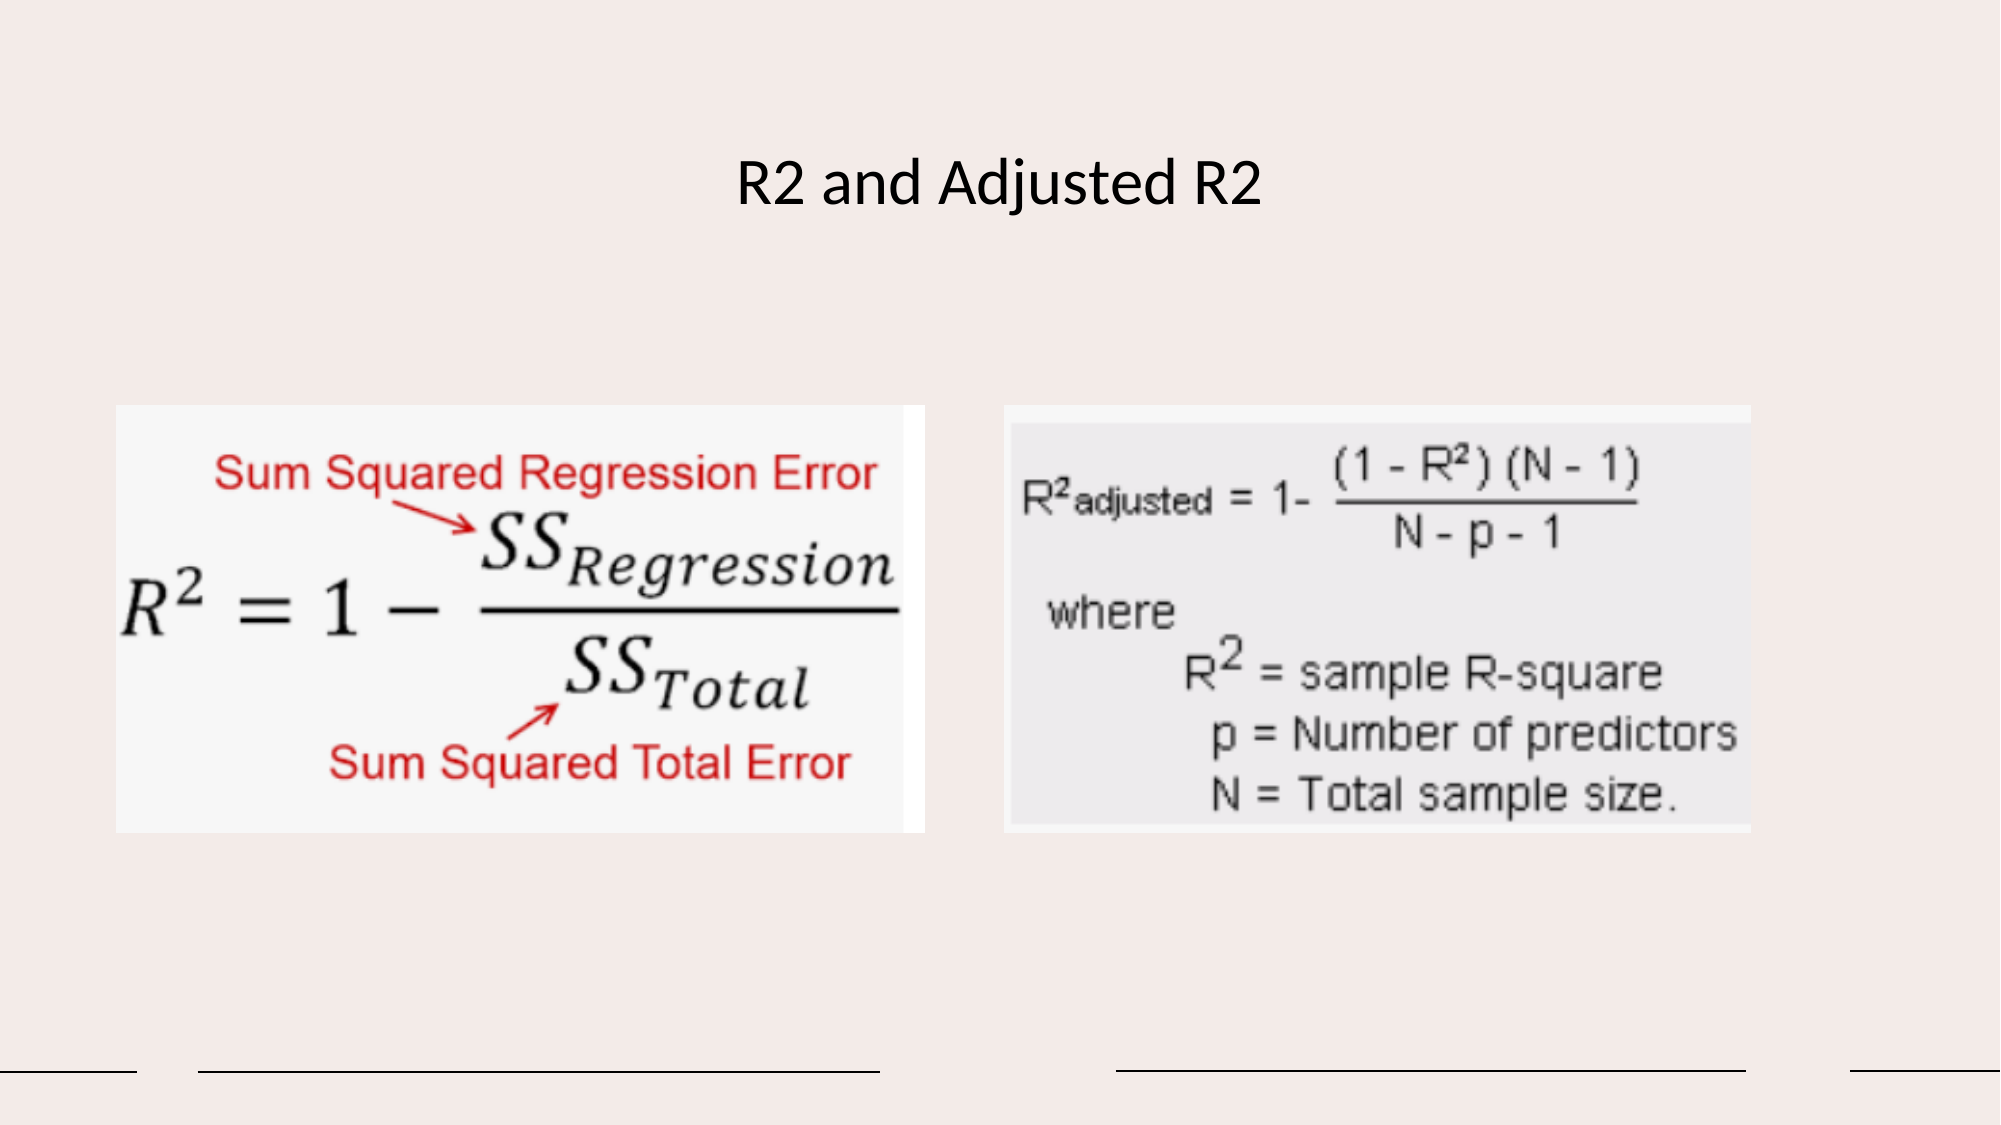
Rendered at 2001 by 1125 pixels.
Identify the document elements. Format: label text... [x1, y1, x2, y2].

picture [115, 405, 925, 833]
picture [1004, 405, 1751, 833]
title R2 and Adjusted R2 [150, 130, 1850, 223]
